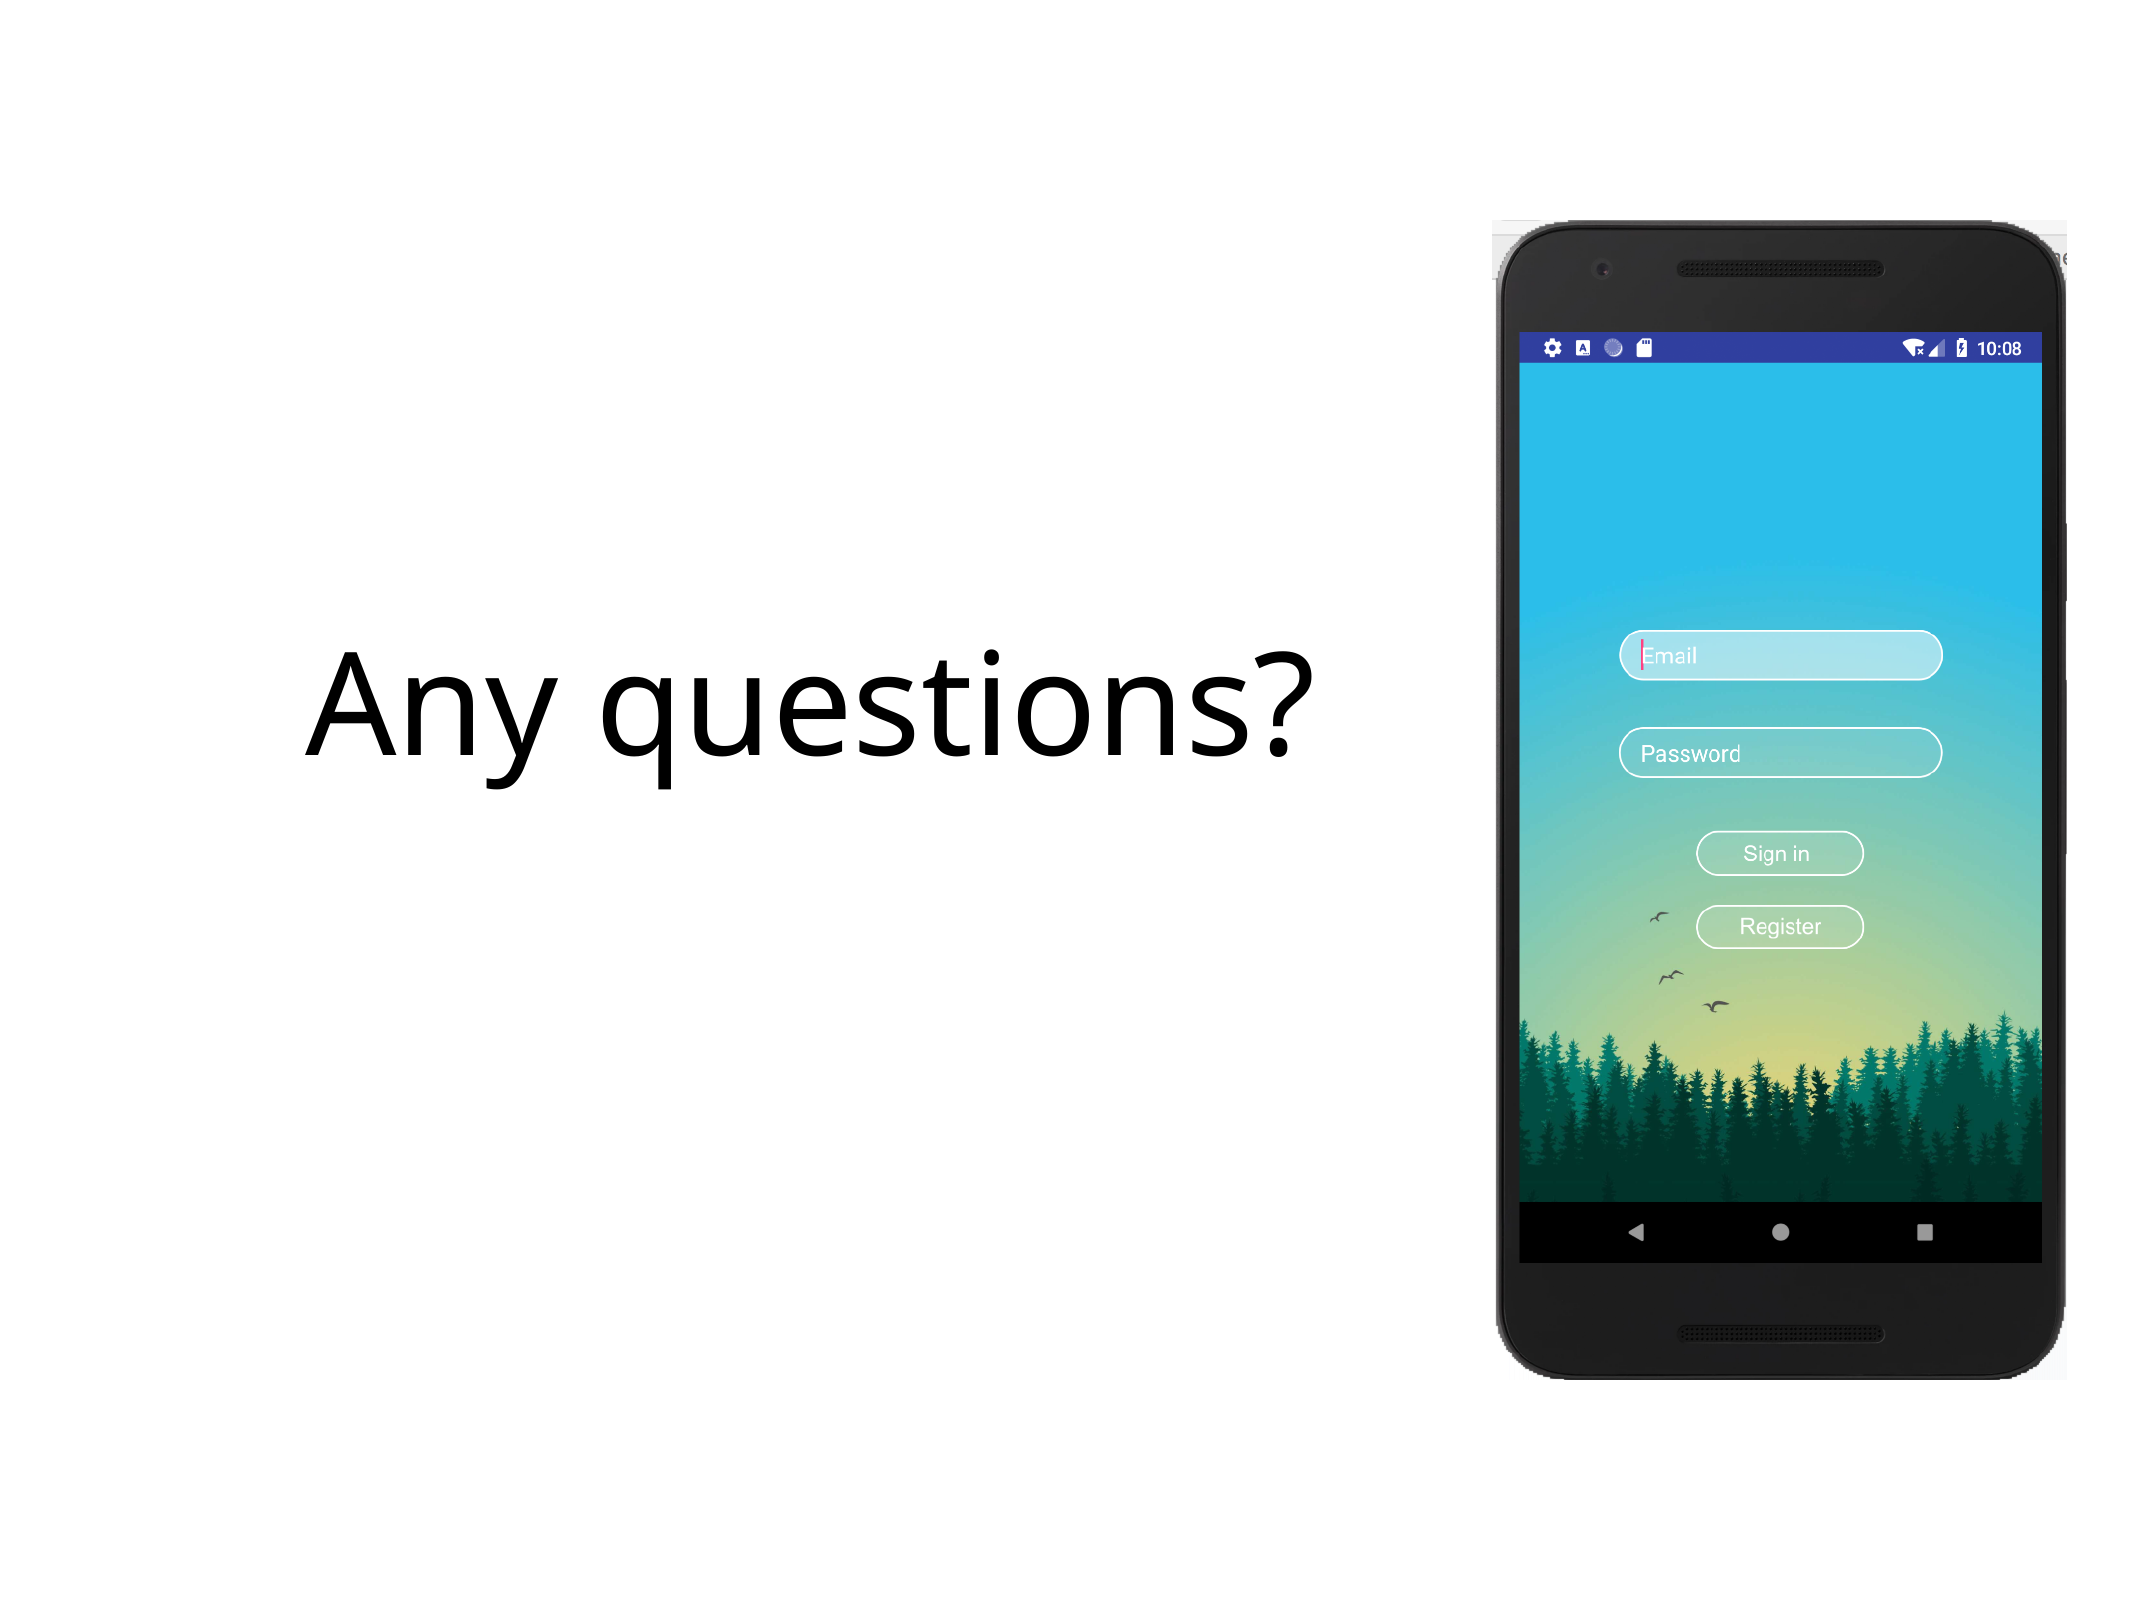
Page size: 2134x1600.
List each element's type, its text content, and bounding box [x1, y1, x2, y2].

picture [1491, 220, 2068, 1380]
title Any questions? [296, 255, 1491, 798]
